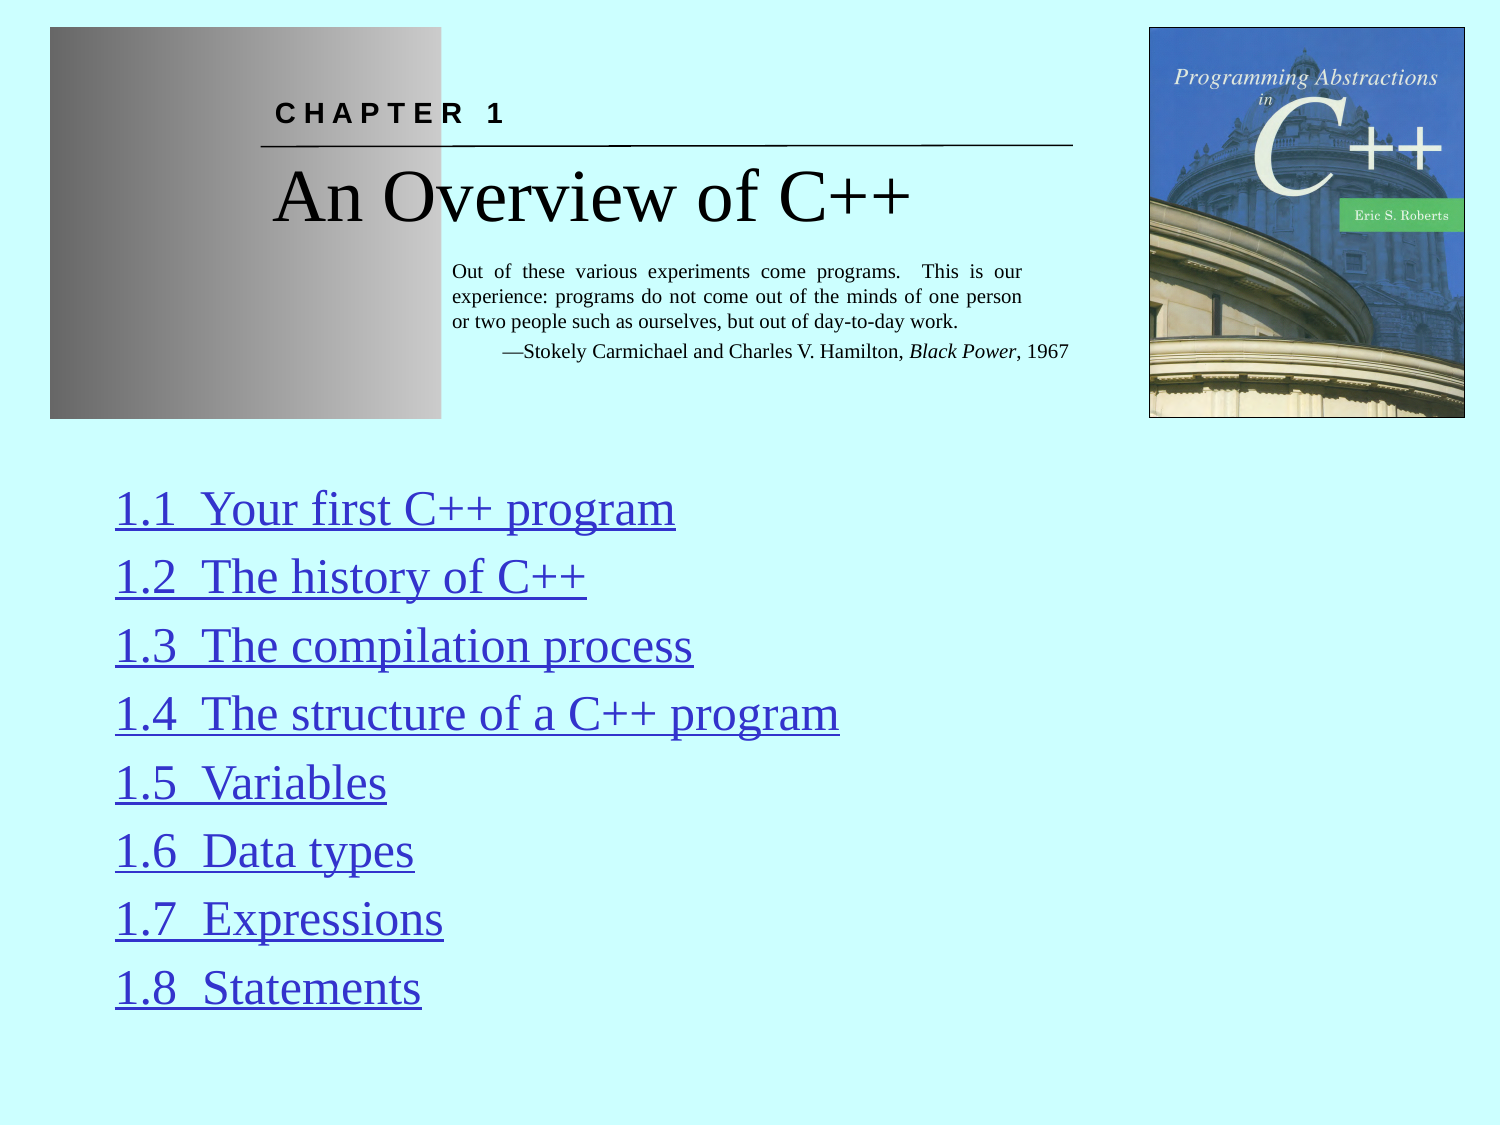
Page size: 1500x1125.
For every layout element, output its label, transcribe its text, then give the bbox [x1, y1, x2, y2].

text_box 1.8 Statements [99, 953, 1300, 1023]
picture [1149, 26, 1465, 418]
text_box —Stokely Carmichael and Charles V. Hamilton, Black Power, 1967 [462, 330, 1084, 371]
text_box 1.6 Data types [99, 816, 1300, 885]
title An Overview of C++ [256, 147, 1144, 236]
text_box [50, 27, 442, 419]
text_box 1.3 The compilation process [99, 611, 1300, 680]
text_box 1.4 The structure of a C++ program [99, 680, 1300, 748]
text_box C H A P T E R 1 [274, 93, 504, 129]
text_box 1.1 Your first C++ program [99, 474, 1300, 543]
text_box 1.7 Expressions [99, 885, 1300, 953]
text_box 1.5 Variables [99, 748, 1300, 816]
text_box Out of these various experiments come programs. This is our experience: programs do not come out of the minds of one person or two people such as ourselves, but out of day‑to‑day work. [437, 249, 1038, 340]
text_box 1.2 The history of C++ [99, 543, 1300, 611]
